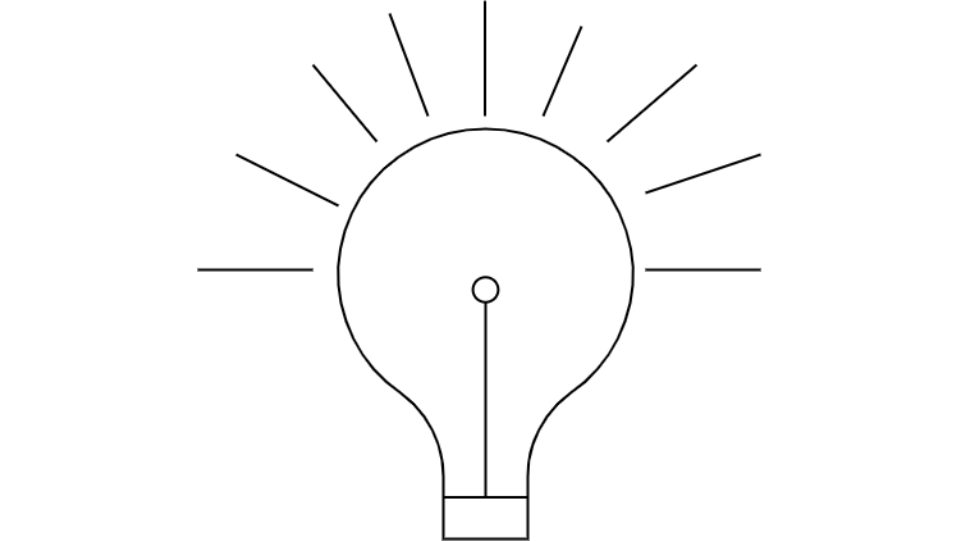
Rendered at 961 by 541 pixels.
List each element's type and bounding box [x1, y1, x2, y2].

picture [196, 0, 765, 541]
